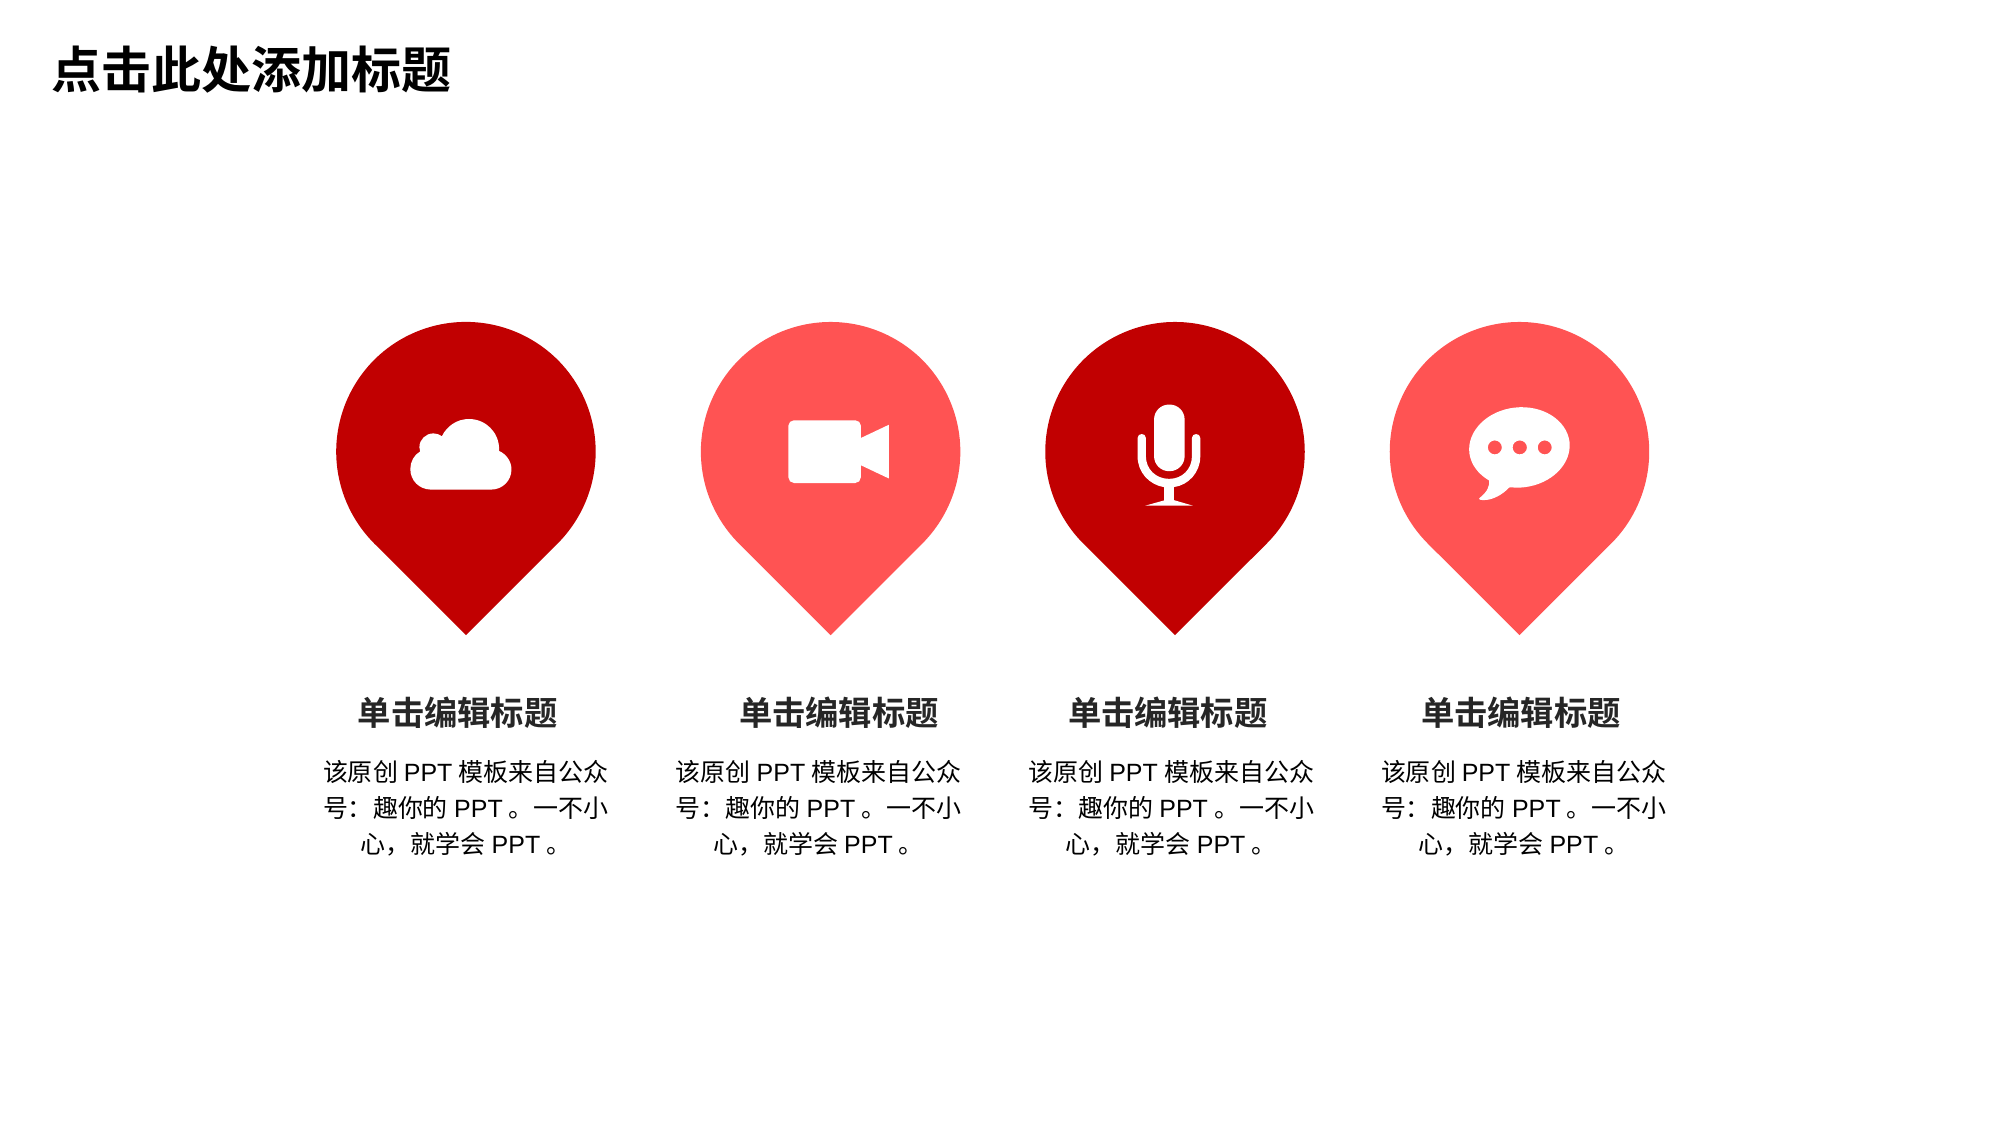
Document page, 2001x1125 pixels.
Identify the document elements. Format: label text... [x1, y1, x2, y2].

text_box [788, 420, 889, 484]
text_box [410, 418, 512, 490]
text_box 该原创PPT模板来自公众号：趣你的PPT。一不小心，就学会PPT。 [1026, 750, 1316, 859]
text_box [1388, 320, 1651, 637]
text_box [1137, 404, 1201, 506]
text_box 单击编辑标题 [1329, 692, 1713, 733]
text_box 该原创PPT模板来自公众号：趣你的PPT。一不小心，就学会PPT。 [1379, 750, 1669, 859]
text_box [699, 320, 962, 637]
text_box 单击编辑标题 [976, 692, 1329, 733]
text_box 该原创PPT模板来自公众号：趣你的PPT。一不小心，就学会PPT。 [321, 750, 611, 859]
text_box 点击此处添加标题 [36, 31, 475, 106]
text_box [1044, 320, 1306, 637]
text_box [335, 320, 597, 637]
text_box 该原创PPT模板来自公众号：趣你的PPT。一不小心，就学会PPT。 [674, 750, 963, 859]
text_box 单击编辑标题 [647, 692, 976, 733]
text_box 单击编辑标题 [265, 692, 647, 733]
text_box [1469, 407, 1570, 501]
